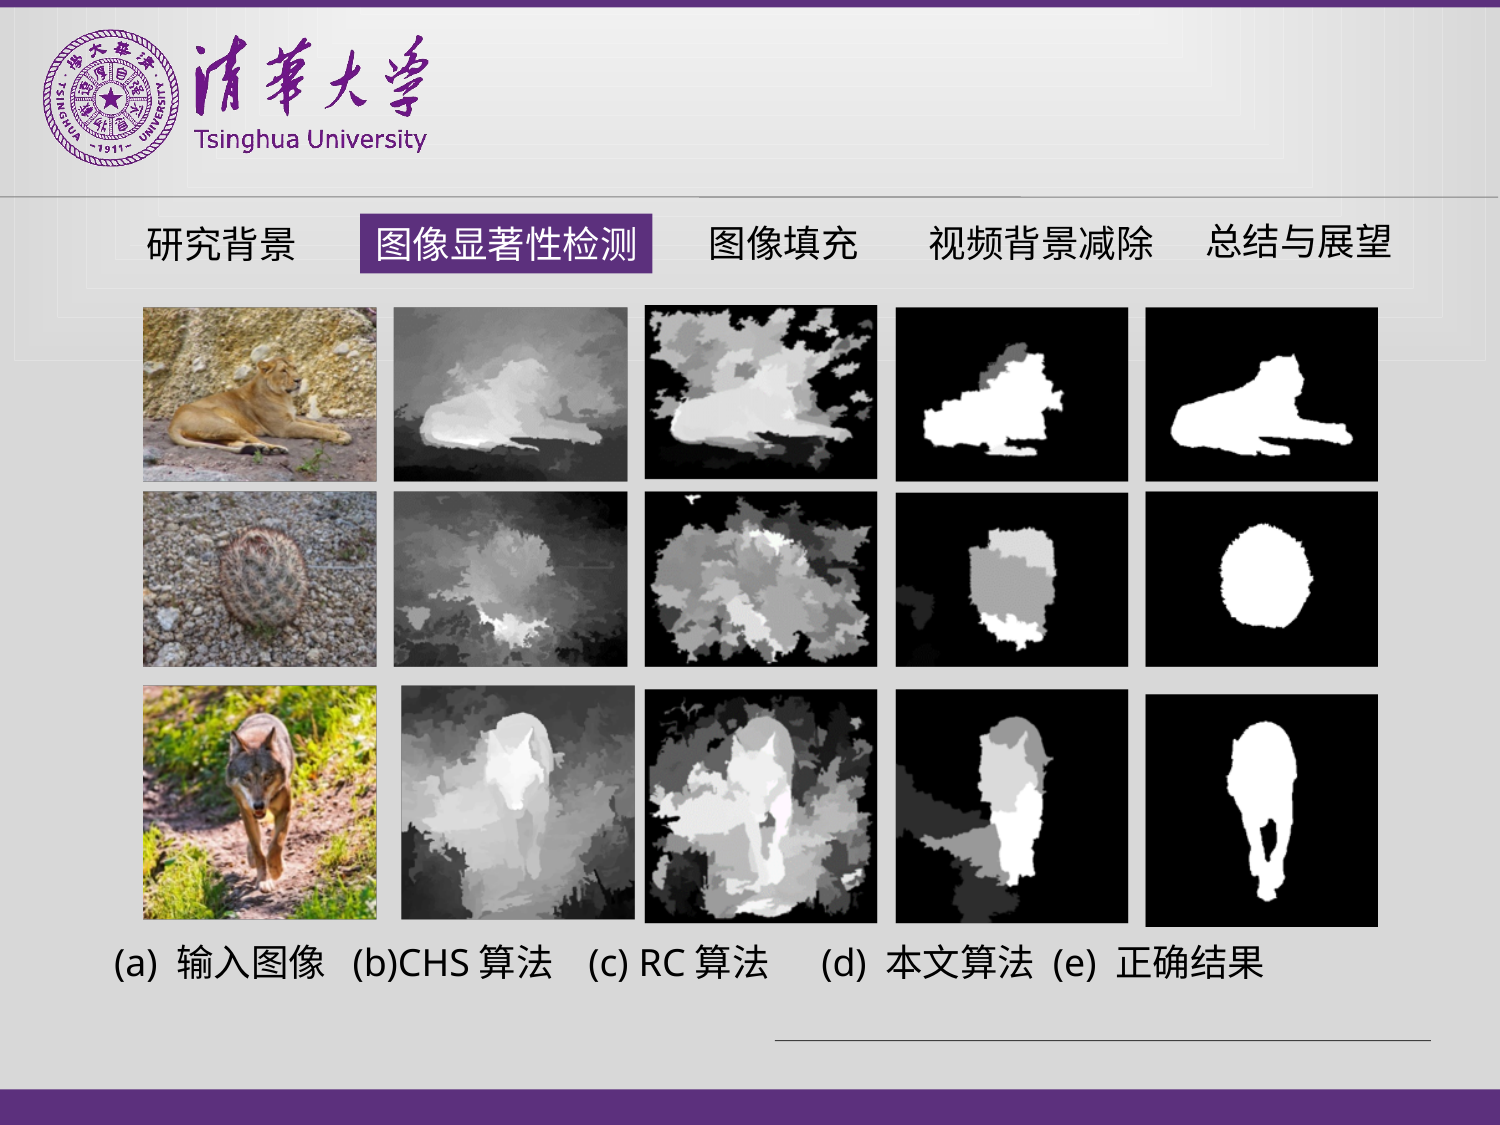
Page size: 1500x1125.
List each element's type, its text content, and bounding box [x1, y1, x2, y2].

text_box 图像填充 [693, 213, 874, 273]
text_box [0, 1089, 1500, 1125]
text_box 总结与展望 [1190, 210, 1408, 271]
text_box 研究背景 [131, 213, 312, 274]
text_box [471, 0, 1500, 8]
picture [0, 0, 471, 200]
text_box 视频背景减除 [913, 212, 1169, 273]
picture [143, 305, 1378, 927]
text_box (a) 输入图像 (b)CHS算法 (c) RC算法 (d) 本文算法 (e) 正确结果 [99, 931, 1451, 992]
text_box 图像显著性检测 [360, 213, 653, 274]
